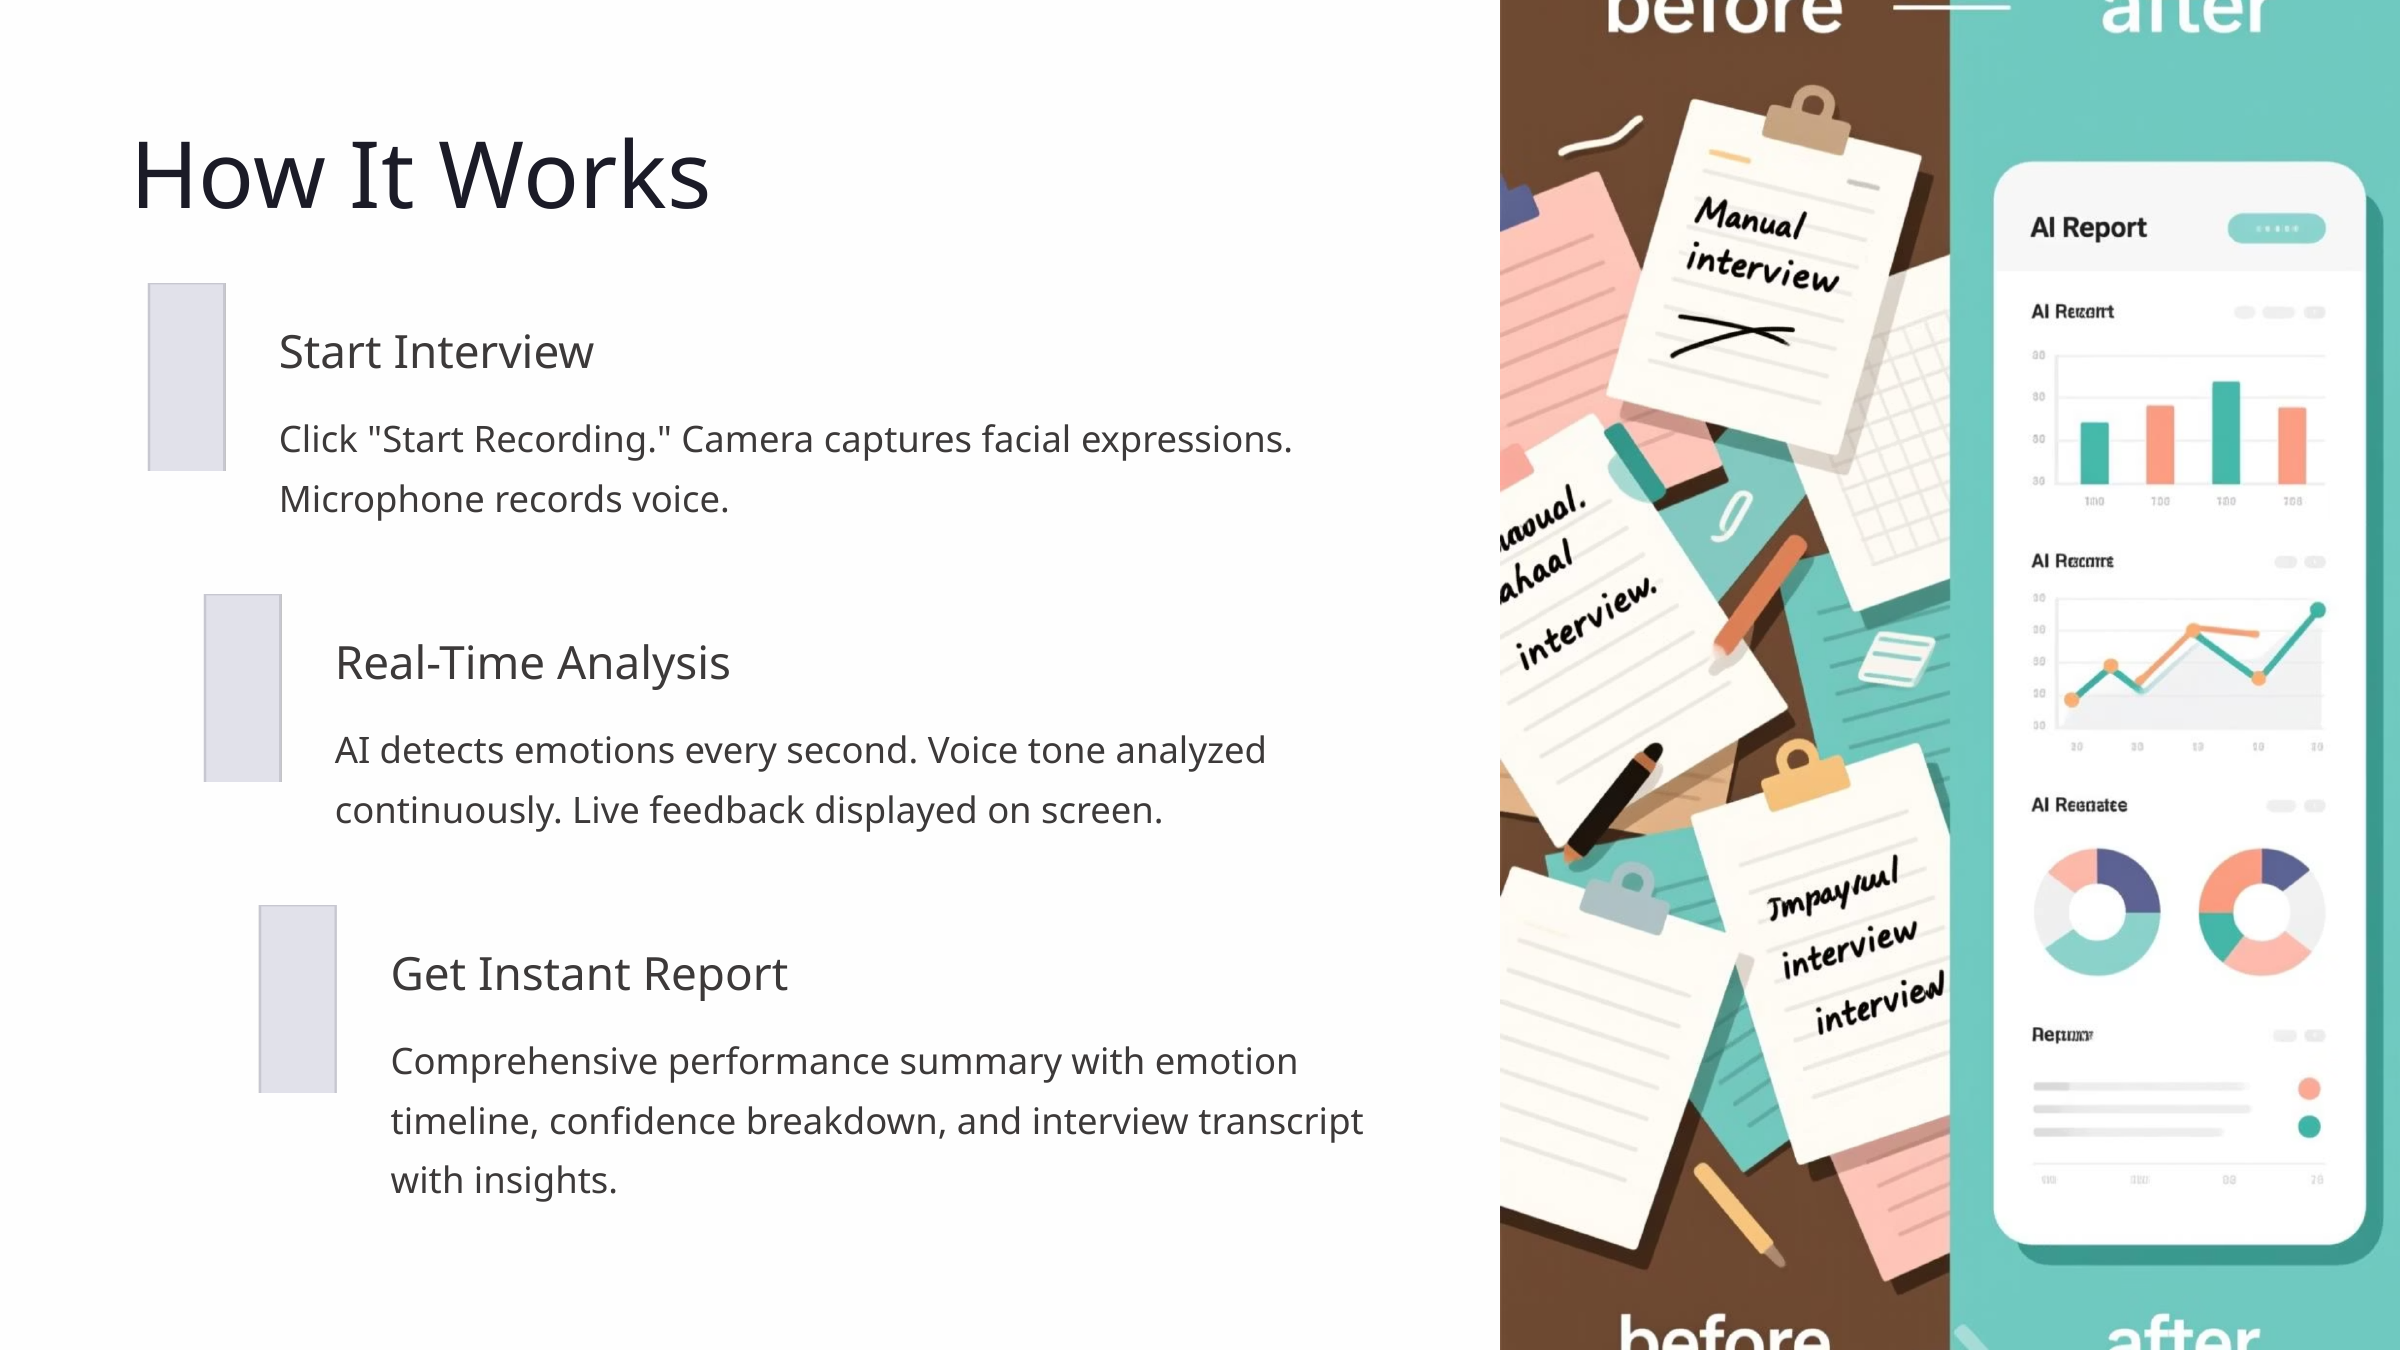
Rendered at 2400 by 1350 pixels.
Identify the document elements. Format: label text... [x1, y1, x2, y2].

text_box AI detects emotions every second. Voice tone analyzed continuously. Live feedback displayed on screen. [334, 711, 1370, 831]
text_box Start Interview [278, 320, 745, 379]
picture [241, 905, 354, 1093]
picture [1499, 0, 2400, 1350]
text_box Get Instant Report [390, 942, 856, 1001]
text_box How It Works [130, 111, 1061, 228]
text_box Real-Time Analysis [334, 631, 800, 690]
picture [185, 594, 298, 782]
text_box Click "Start Recording." Camera captures facial expressions. Microphone records voice. [278, 400, 1370, 520]
picture [130, 283, 242, 471]
text_box Comprehensive performance summary with emotion timeline, confidence breakdown, and interview transcript with insights. [390, 1023, 1370, 1202]
